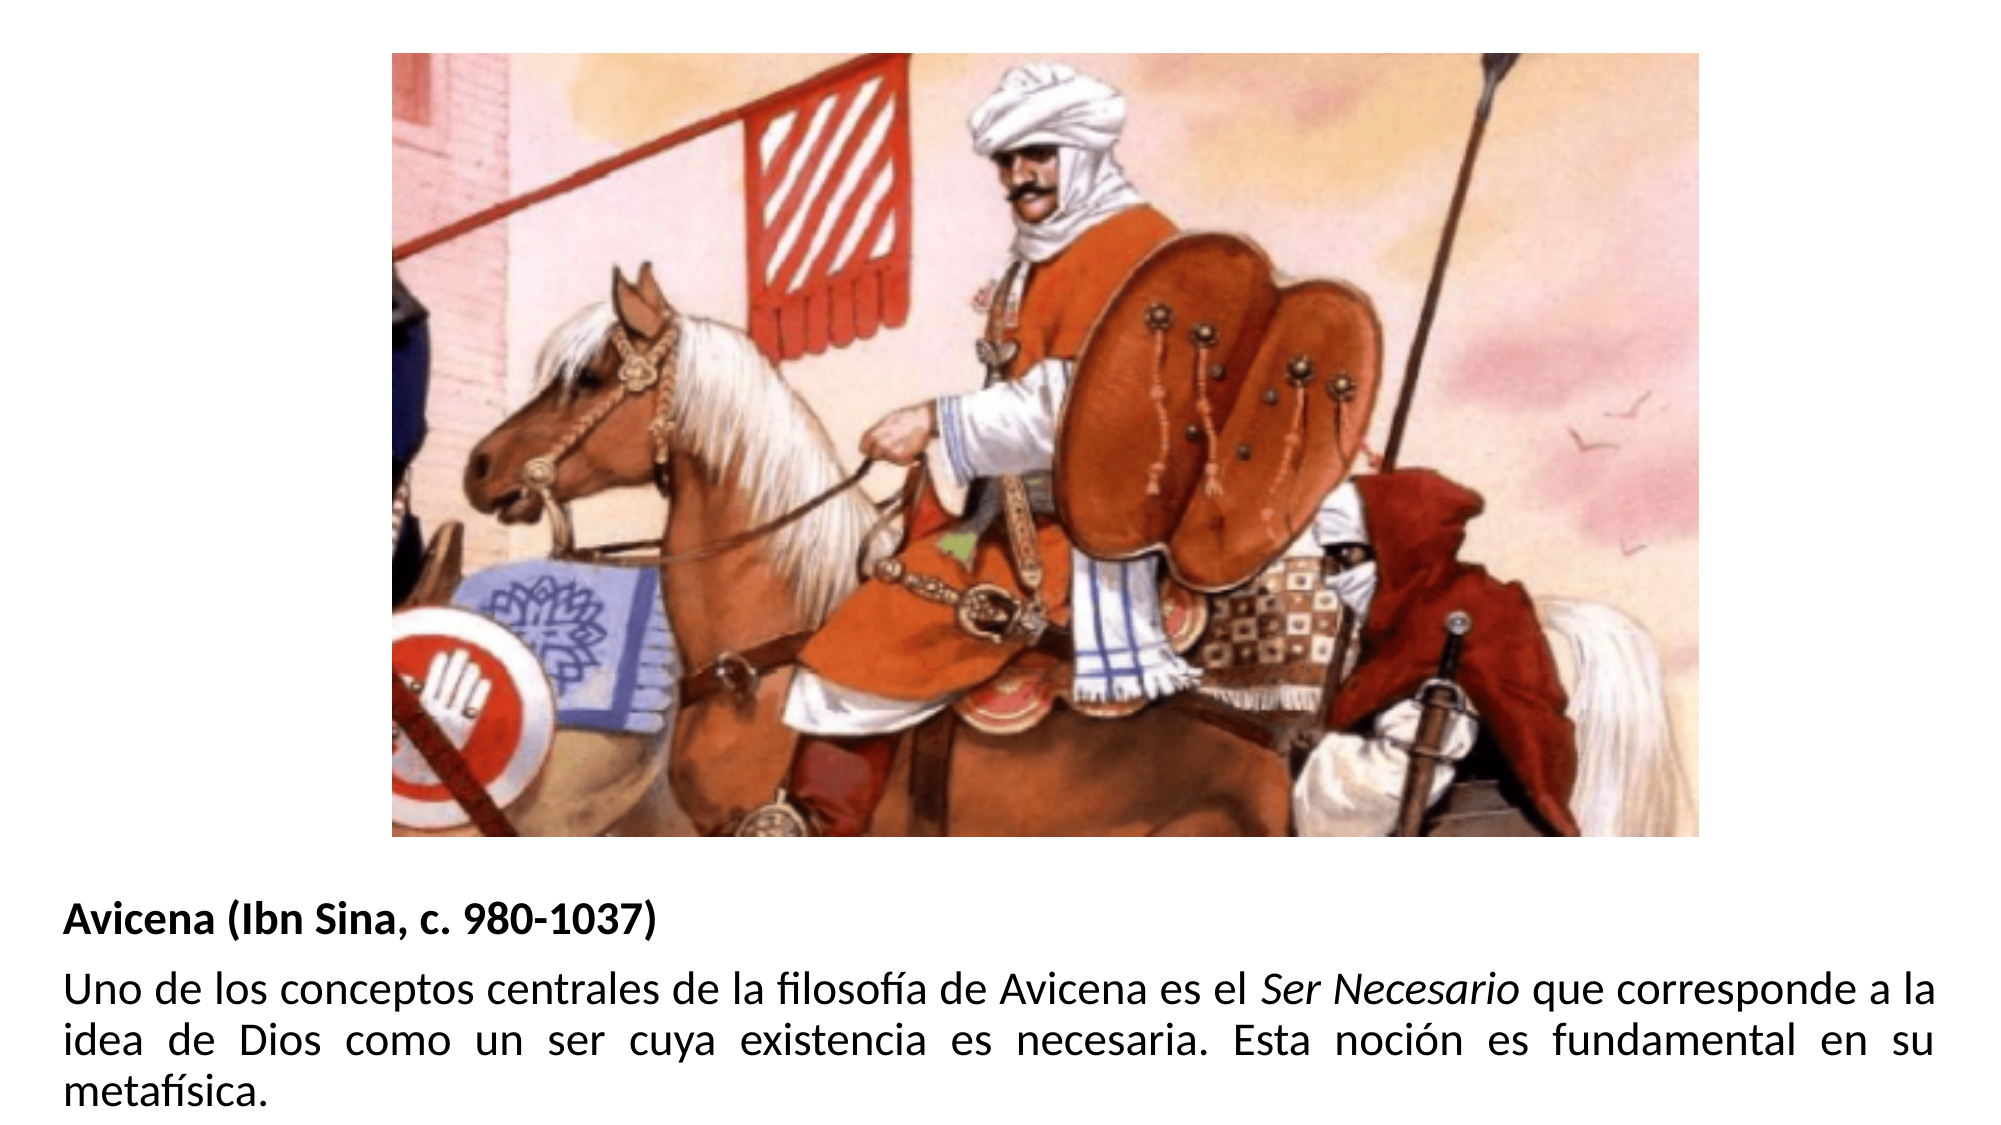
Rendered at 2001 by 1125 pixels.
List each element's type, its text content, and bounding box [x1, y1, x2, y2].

picture [392, 53, 1699, 837]
subtitle Avicena (Ibn Sina, c. 980-1037) Uno de los conceptos centrales de la filosofía de Avicena es el Ser Necesario que corresponde a la idea de Dios como un ser cuya existencia es necesaria. Esta noción es fundamental en su metafísica. [47, 886, 1952, 1125]
